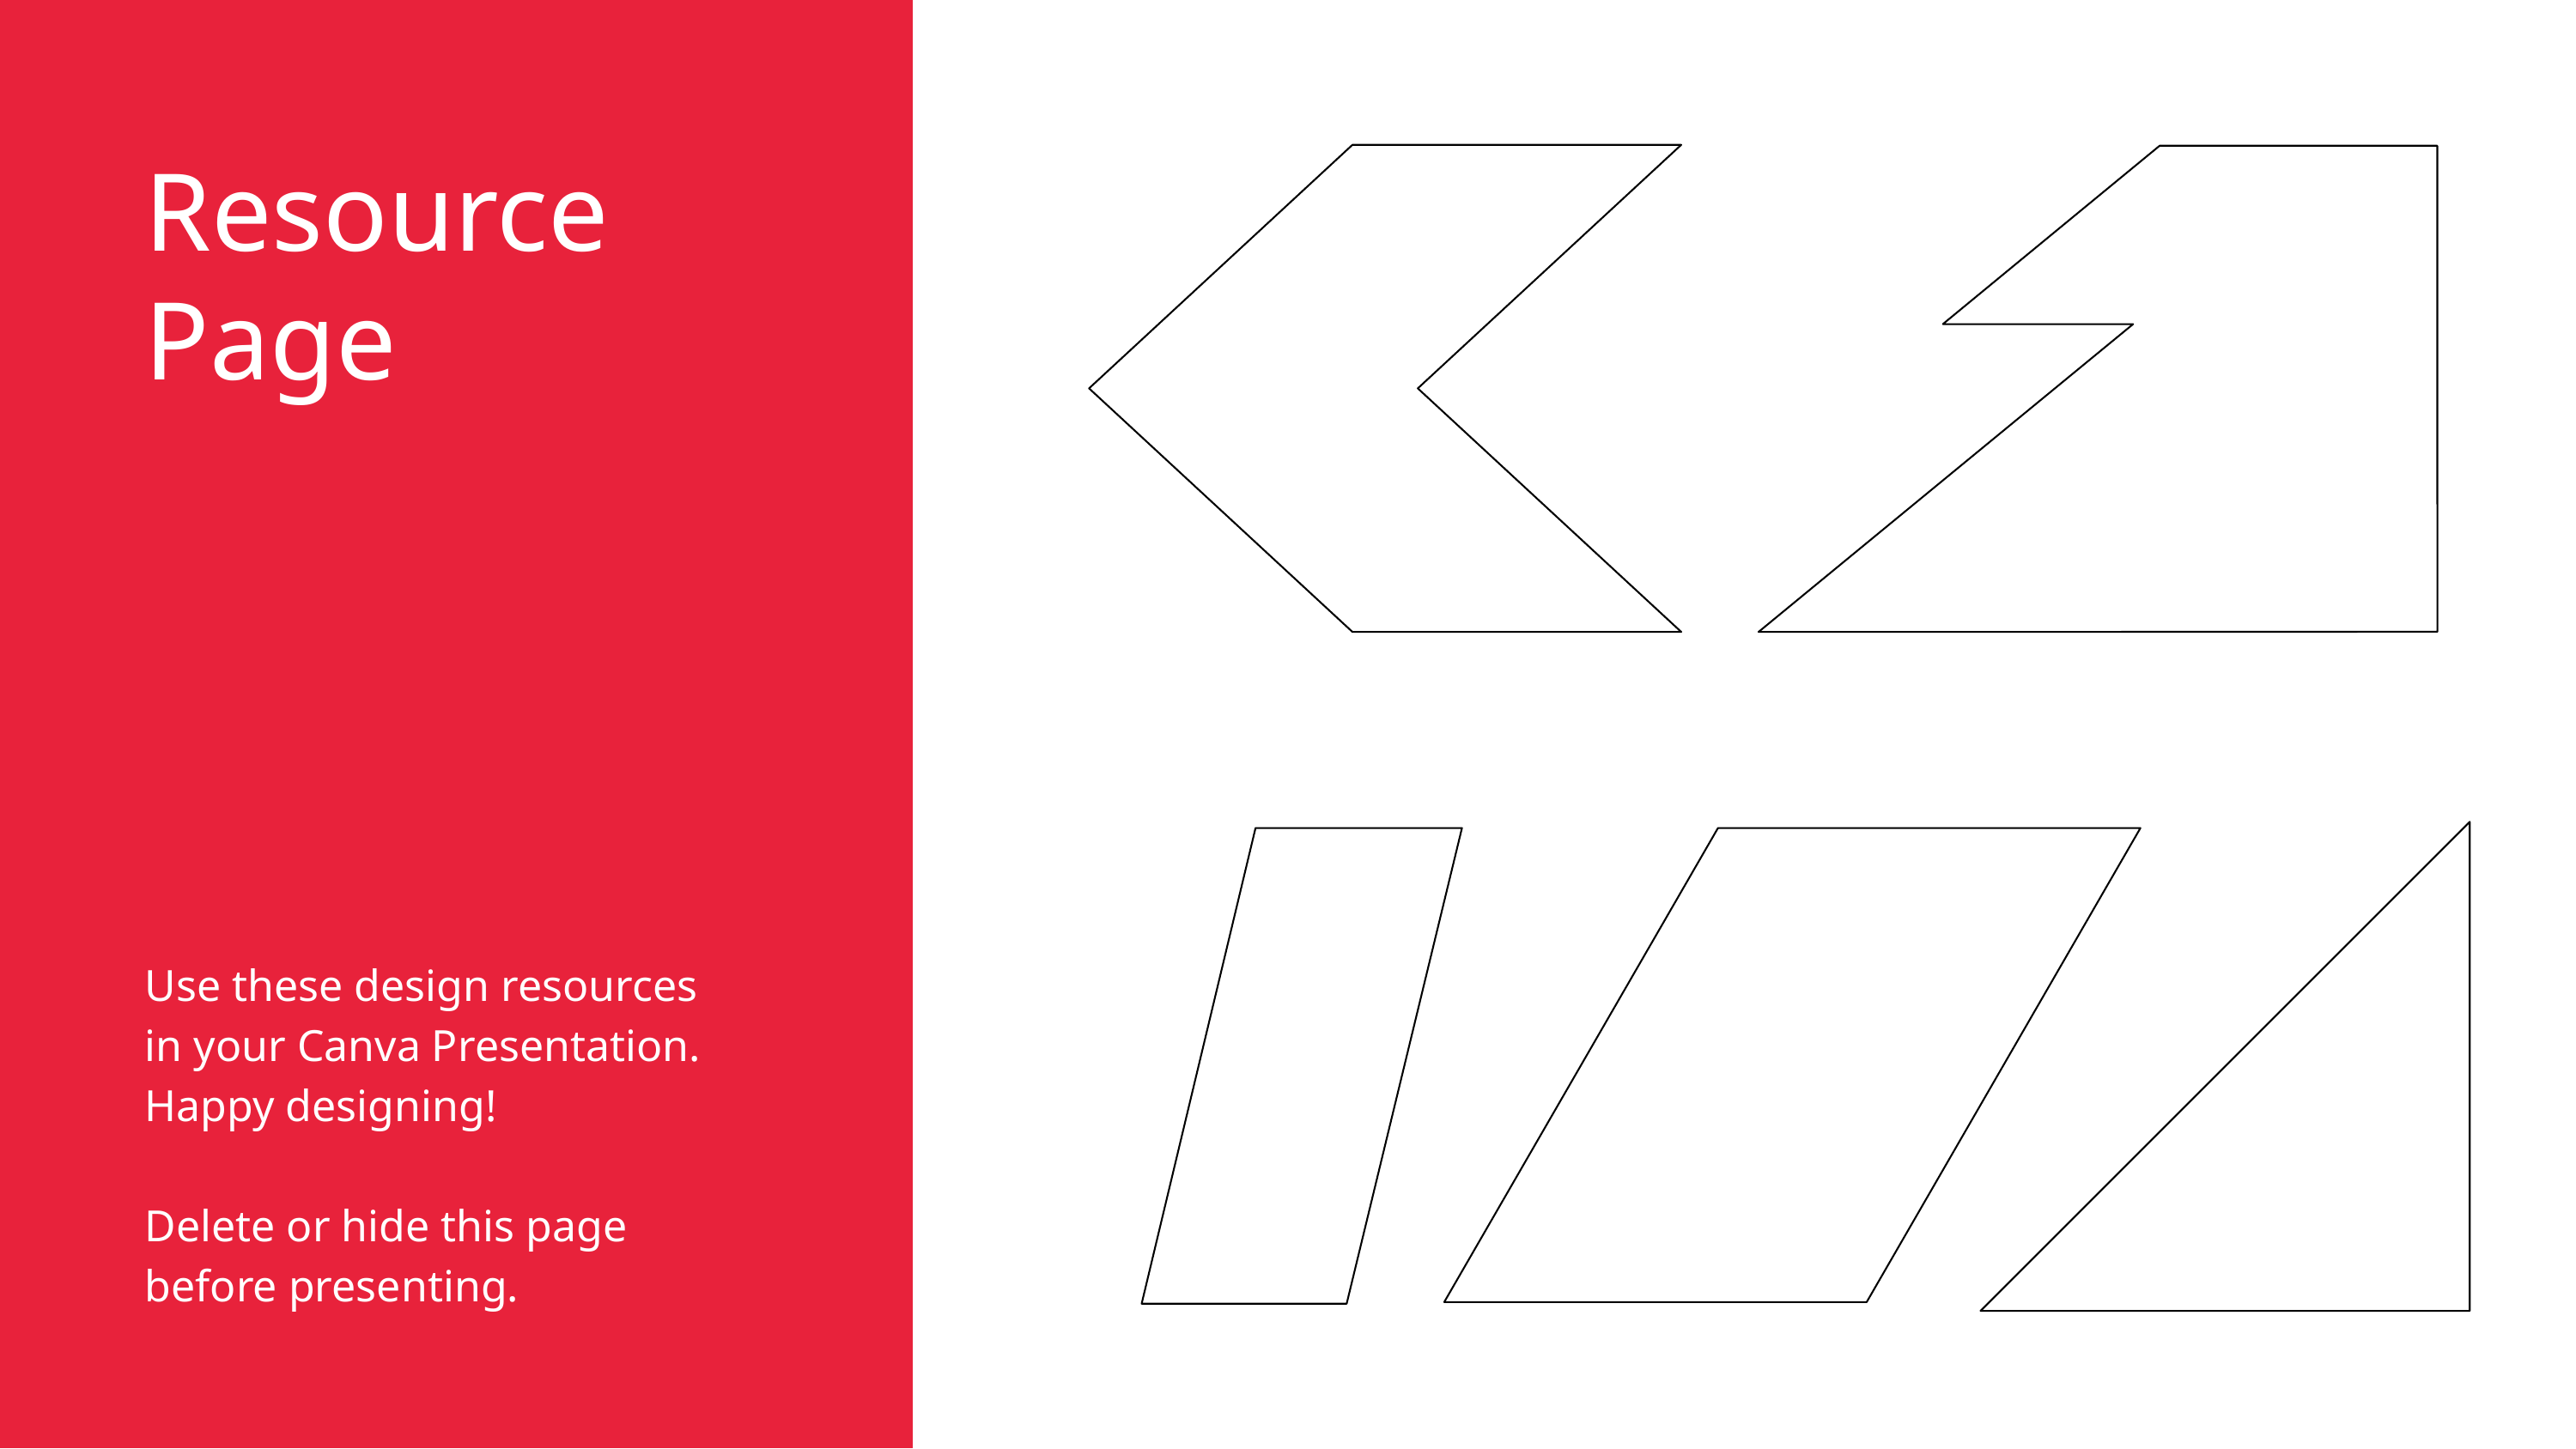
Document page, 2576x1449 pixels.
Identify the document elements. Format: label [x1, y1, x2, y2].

text_box [1089, 144, 1682, 633]
text_box [0, 0, 914, 1449]
text_box [1758, 145, 2438, 633]
text_box [1141, 828, 1442, 1304]
text_box [1443, 828, 2142, 1303]
text_box [2143, 828, 2464, 1304]
